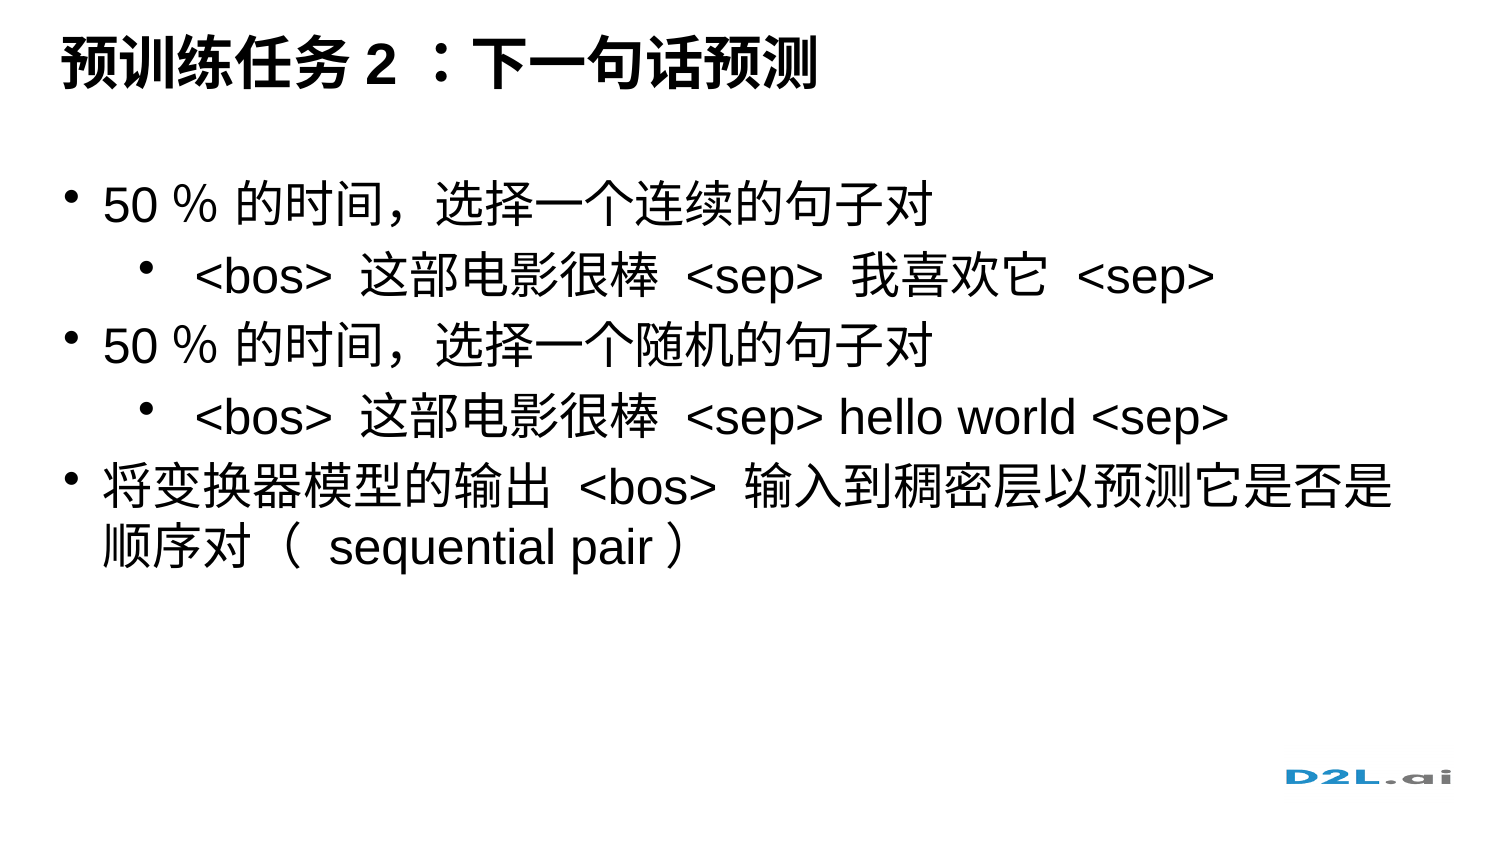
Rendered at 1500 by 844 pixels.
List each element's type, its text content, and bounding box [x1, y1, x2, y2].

list 50％ 的时间，选择一个连续的句子对 <bos> 这部电影很棒 <sep> 我喜欢它 <sep> 50％ 的时间，选择一个随机的句子对 <bos> 这部电影很棒 <sep> hello world <sep> 将变换器模型的输出 <bos> 输入到稠密层以预测它是否是顺序对（ sequential pair） [55, 165, 1403, 750]
title 预训练任务2：下一句话预测 [52, 18, 1400, 109]
picture [1284, 745, 1454, 806]
